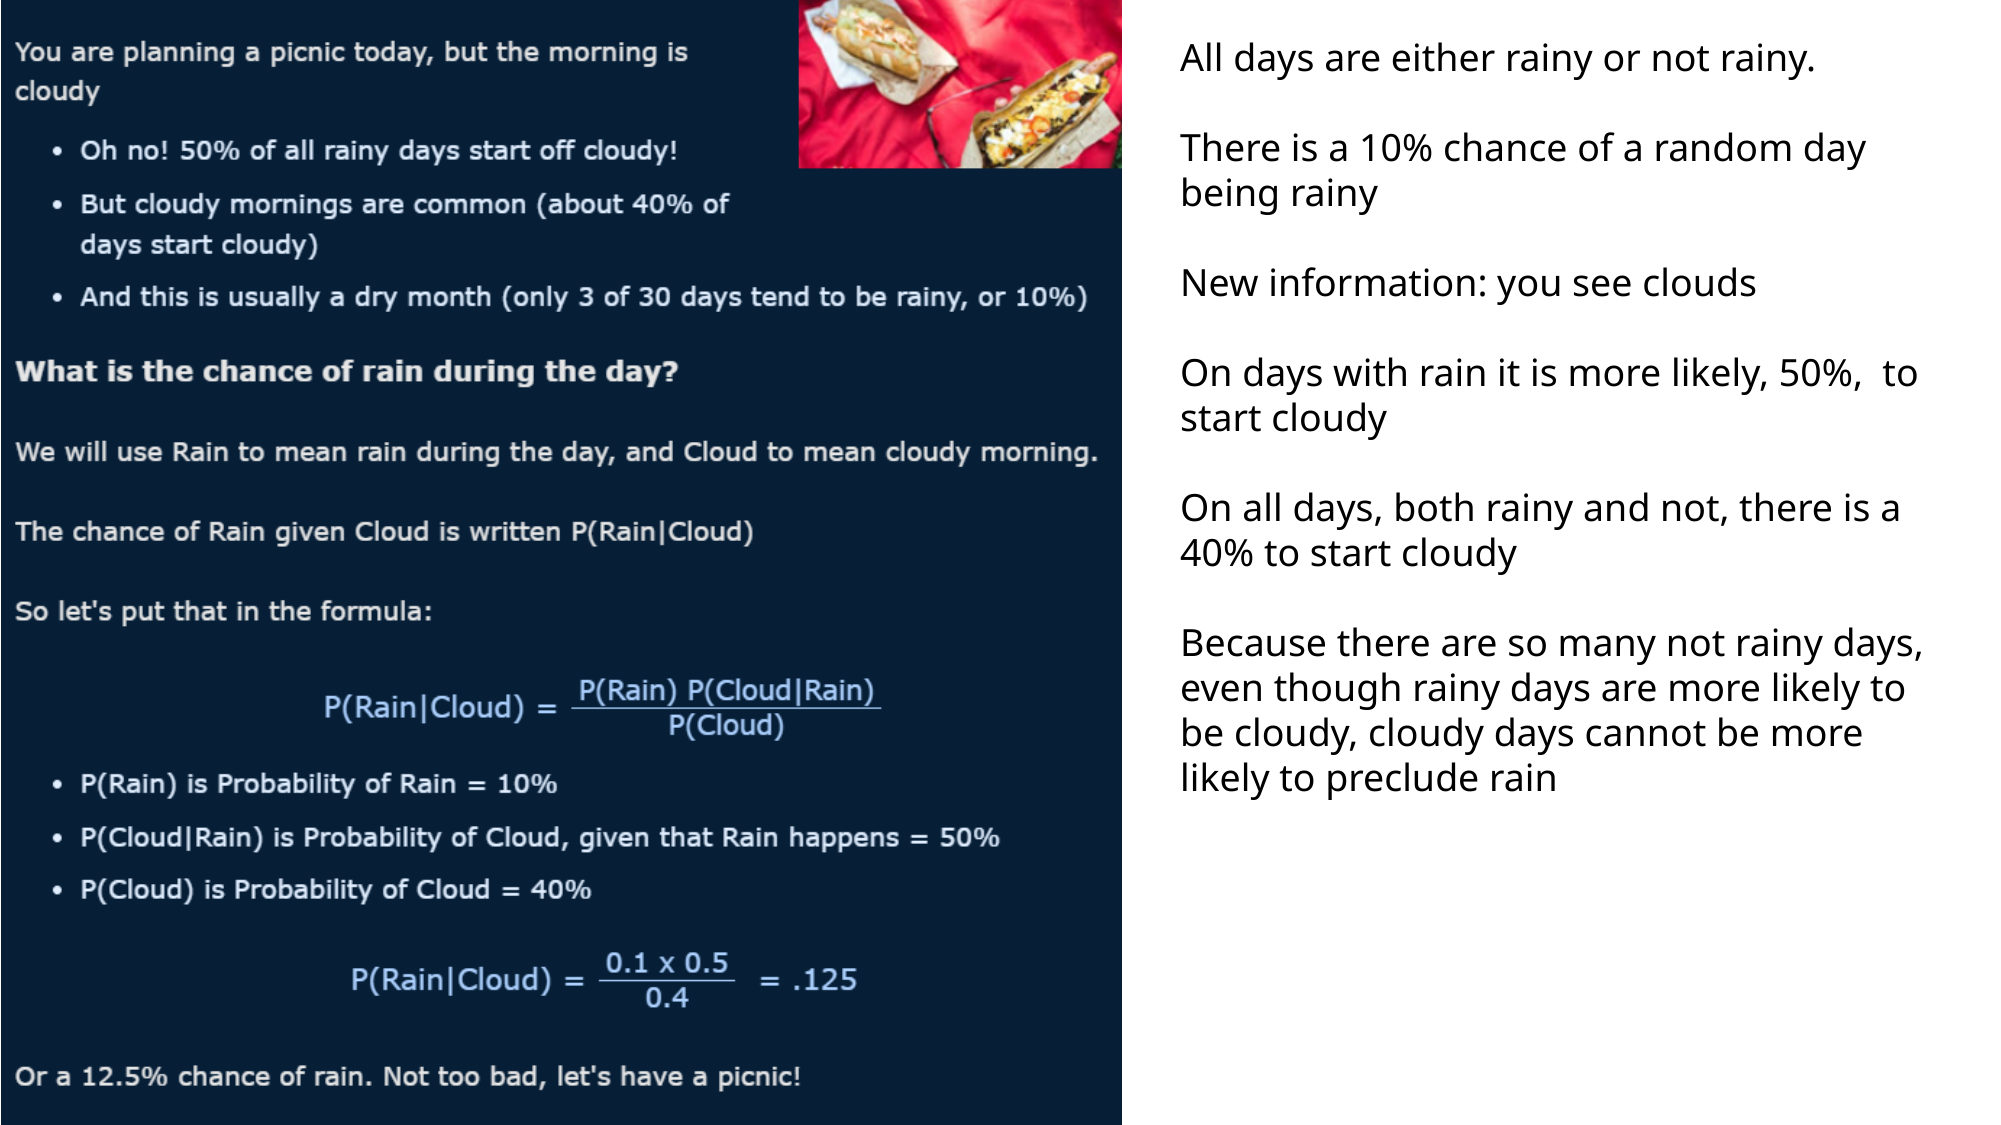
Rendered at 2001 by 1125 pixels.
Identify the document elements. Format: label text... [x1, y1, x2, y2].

picture [0, 0, 1123, 1125]
text_box All days are either rainy or not rainy. There is a 10% chance of a random day being rainy New information: you see clouds On days with rain it is more likely, 50%, to start cloudy On all days, both rainy and not, there is a 40% to start cloudy Because there are so many not rainy days, even though rainy days are more likely to be cloudy, cloudy days cannot be more likely to preclude rain [1165, 26, 1963, 807]
